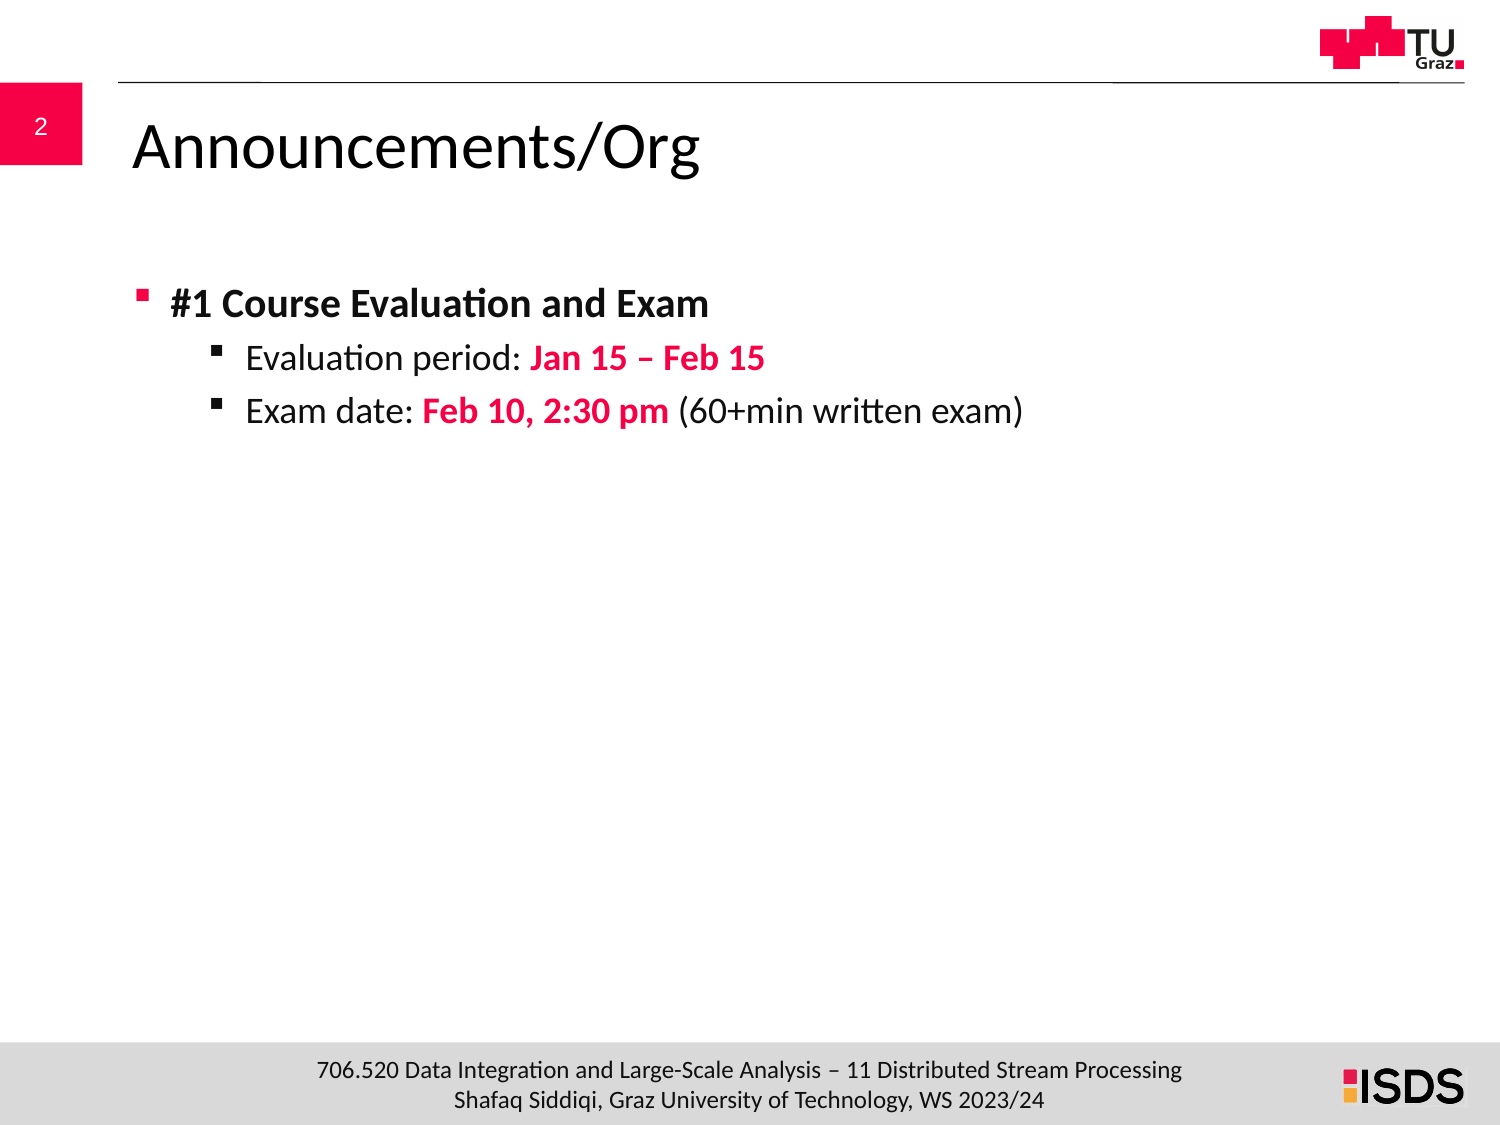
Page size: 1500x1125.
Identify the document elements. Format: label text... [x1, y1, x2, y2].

picture [1320, 16, 1464, 69]
list #1 Course Evaluation and Exam Evaluation period: Jan 15 – Feb 15 Exam date: Feb 10, 2:30 pm (60+min written exam) [118, 215, 1463, 1026]
picture [1339, 1065, 1468, 1107]
title Announcements/Org [118, 94, 1463, 215]
